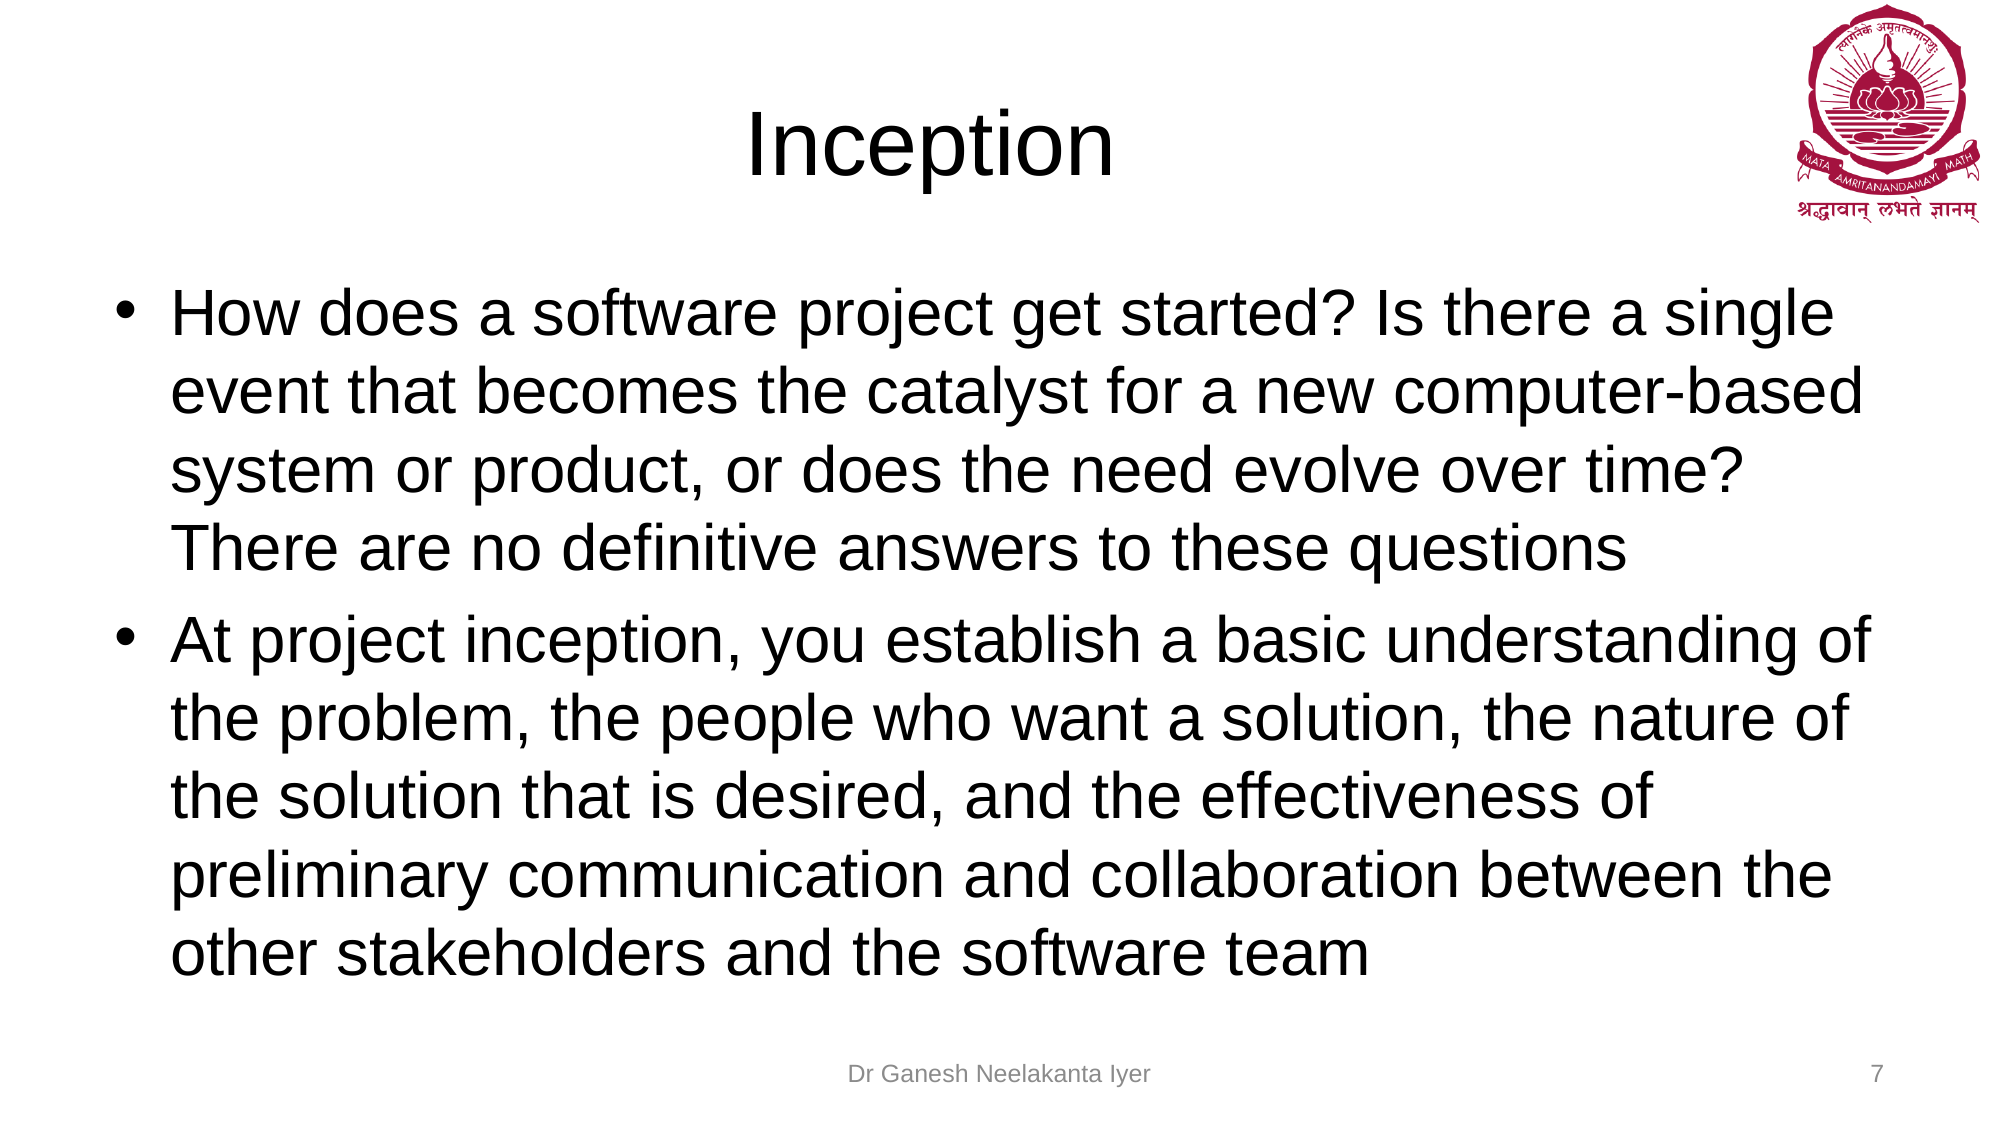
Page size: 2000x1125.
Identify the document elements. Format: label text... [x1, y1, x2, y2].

title Inception [99, 45, 1763, 233]
list How does a software project get started? Is there a single event that becomes the catalyst for a new computer-based system or product, or does the need evolve over time? There are no definitive answers to these questions At project inception, you establish a basic understanding of the problem, the people who want a solution, the nature of the solution that is desired, and the effectiveness of preliminary communication and collaboration between the other stakeholders and the software team [99, 262, 1900, 1005]
slide_number 7 [1432, 1042, 1900, 1103]
footer Dr Ganesh Neelakanta Iyer [683, 1042, 1317, 1103]
picture [1776, 1, 2000, 225]
